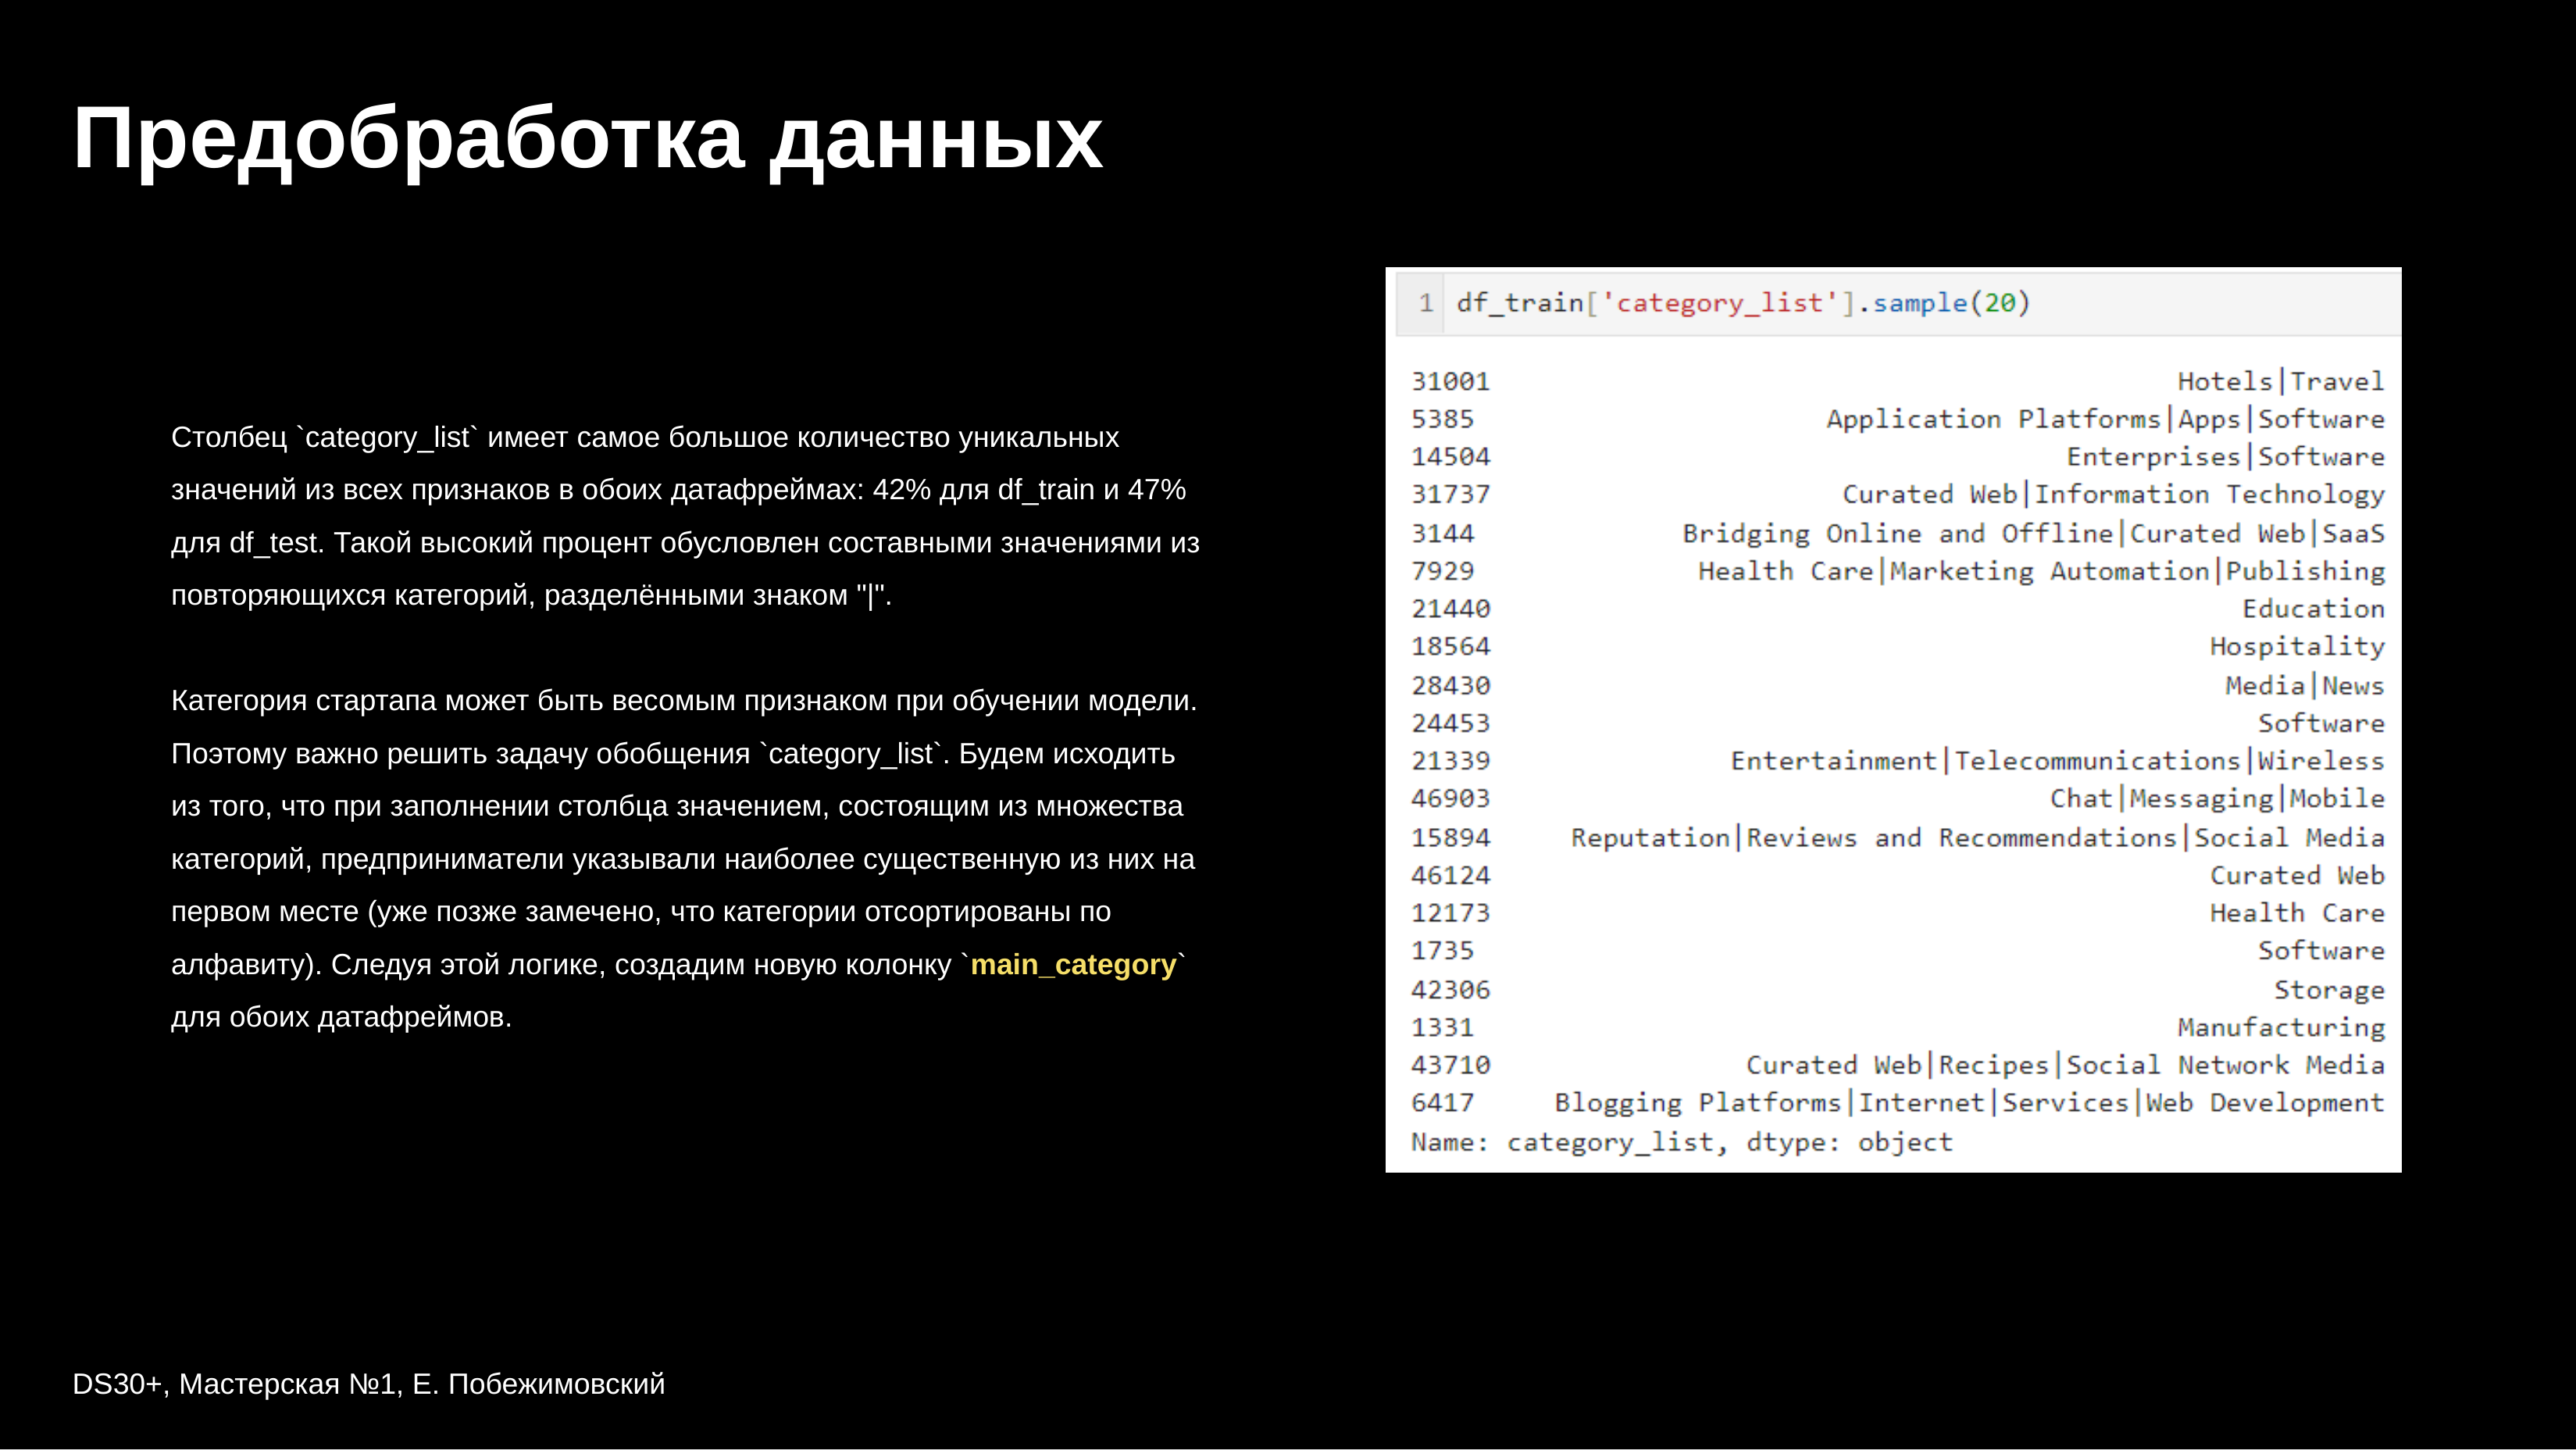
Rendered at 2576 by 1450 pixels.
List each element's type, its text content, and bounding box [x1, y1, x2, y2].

text_box DS30+, Мастерская №1, Е. Побежимовский [70, 1359, 819, 1401]
text_box Столбец `category_list` имеет самое большое количество уникальных значений из всех признаков в обоих датафреймах: 42% для df_train и 47% для df_test. Такой высокий процент обусловлен составными значениями из повторяющихся категорий, разделёнными знаком "|". Категория стартапа может быть весомым признаком при обучении модели. Поэтому важно решить задачу обобщения `category_list`. Будем исходить из того, что при заполнении столбца значением, состоящим из множества категорий, предприниматели указывали наиболее существенную из них на первом месте (уже позже замечено, что категории отсортированы по алфавиту). Следуя этой логике, создадим новую колонку `main_category` для обоих датафреймов. [159, 394, 1225, 1039]
picture [1386, 267, 2403, 1173]
title Предобработка данных [70, 65, 2202, 314]
